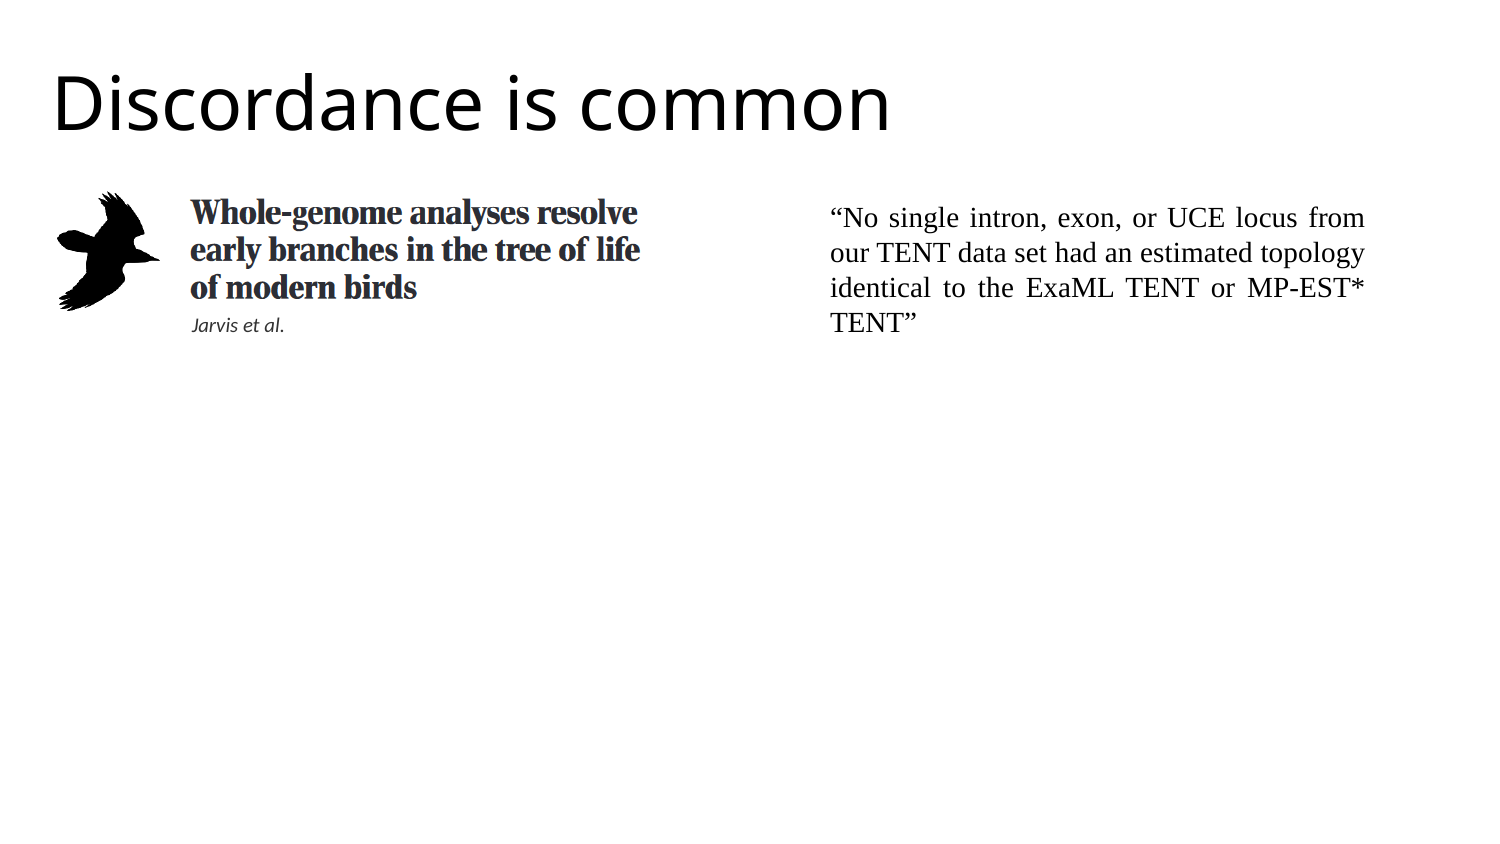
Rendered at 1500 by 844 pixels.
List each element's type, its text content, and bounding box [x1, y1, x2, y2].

picture [184, 191, 679, 310]
picture [57, 191, 161, 311]
text_box Jarvis et al. [177, 304, 524, 345]
title Discordance is common [36, 18, 1397, 182]
text_box “No single intron, exon, or UCE locus from our TENT data set had an estimated topology identical to the ExaML TENT or MP-EST* TENT” [815, 191, 1381, 346]
